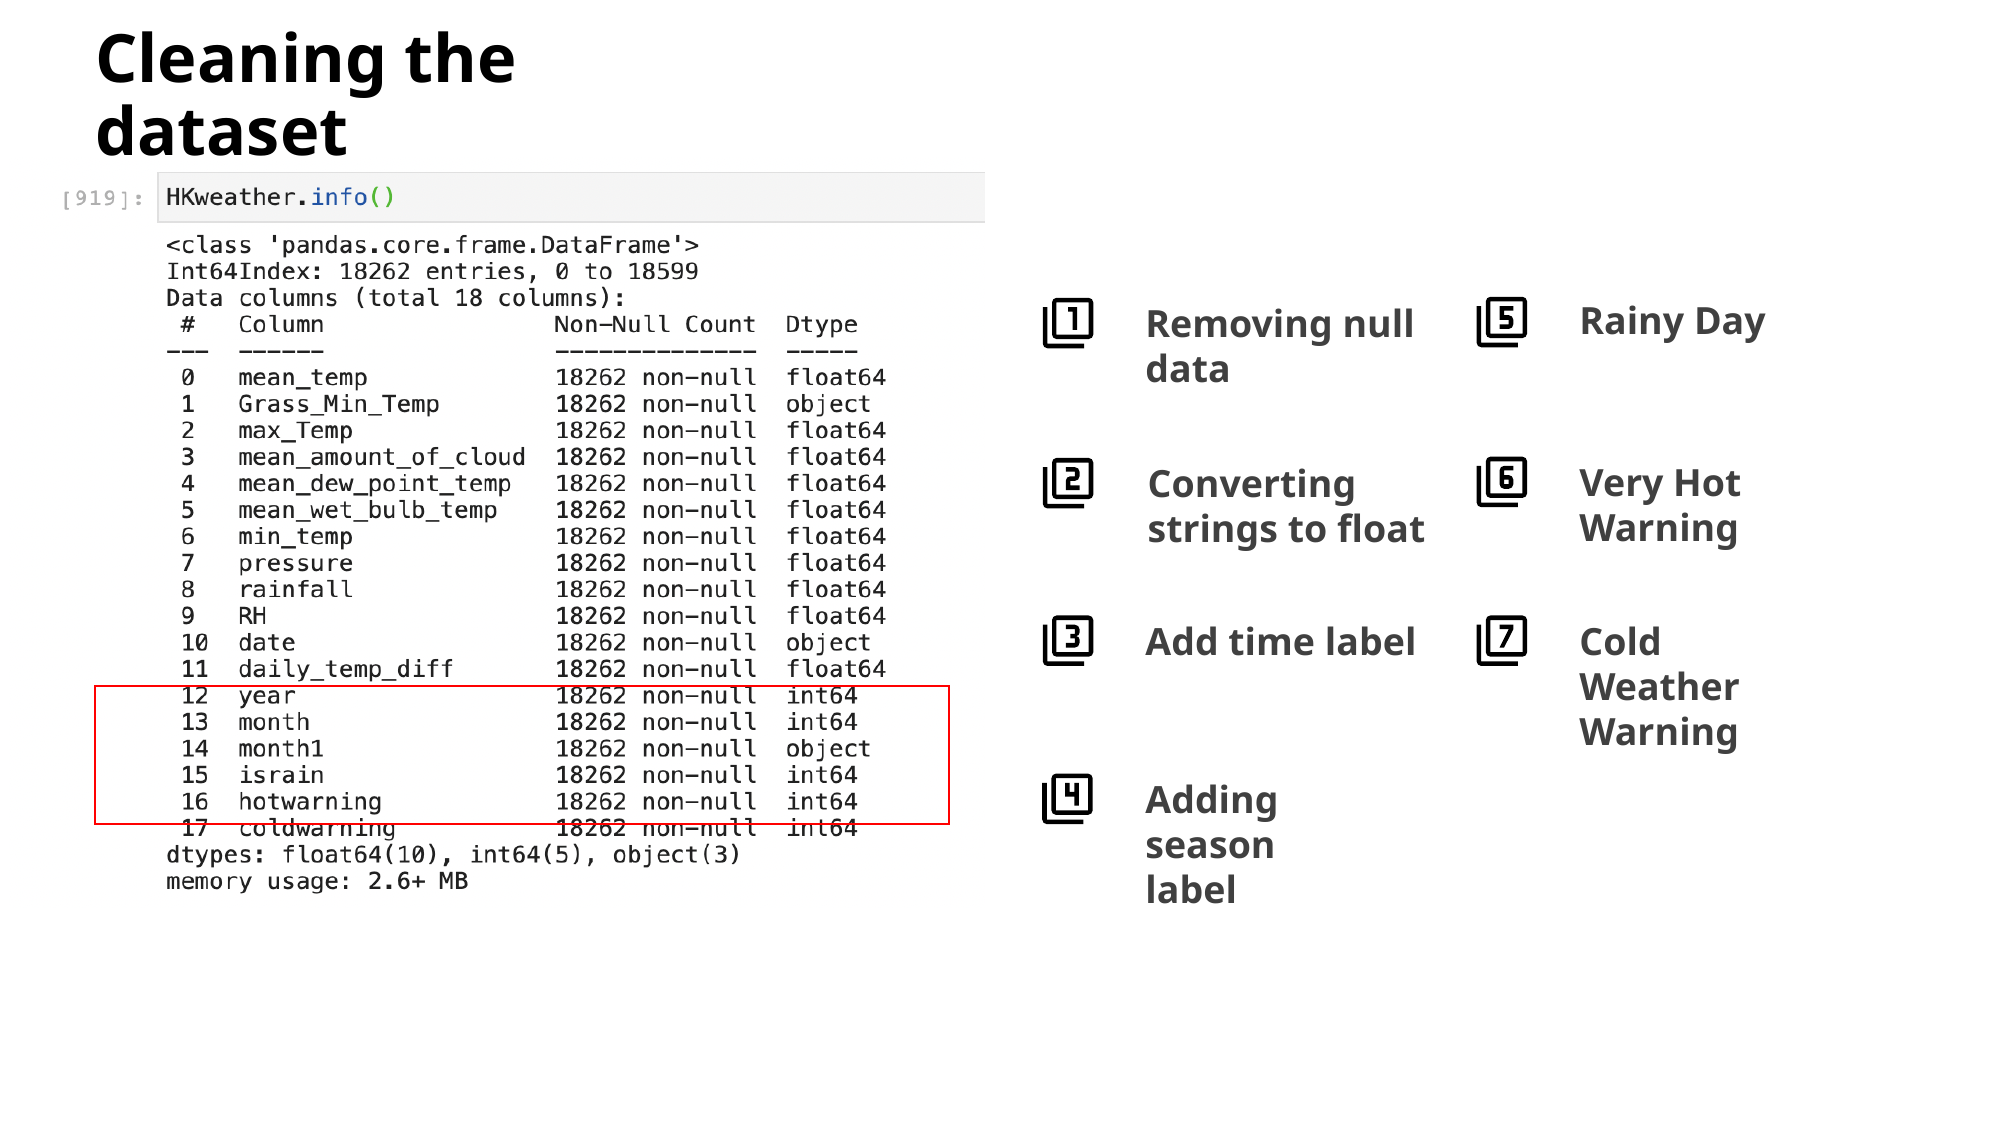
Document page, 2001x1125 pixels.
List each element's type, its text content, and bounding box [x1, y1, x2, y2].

text_box [1042, 467, 1085, 509]
text_box [1042, 307, 1085, 349]
text_box [1485, 456, 1528, 498]
text_box [1476, 624, 1518, 666]
text_box [1052, 615, 1094, 657]
text_box [1485, 615, 1528, 657]
text_box [1051, 773, 1093, 815]
text_box [1485, 296, 1528, 339]
text_box Rainy Day [1579, 296, 1820, 342]
text_box [1476, 465, 1518, 508]
text_box [1052, 457, 1094, 500]
picture [9, 157, 985, 908]
text_box Cleaning the dataset [95, 22, 773, 157]
text_box Removing null data [1145, 300, 1477, 391]
text_box Cold Weather Warning [1579, 618, 1820, 753]
text_box [1052, 297, 1094, 340]
text_box Adding season label [1145, 776, 1359, 912]
text_box [1042, 782, 1084, 825]
text_box [1476, 306, 1518, 348]
text_box Converting strings to float [1147, 460, 1454, 551]
text_box Add time label [1145, 618, 1451, 664]
text_box [1042, 624, 1085, 666]
text_box Very Hot Warning [1579, 459, 1820, 550]
